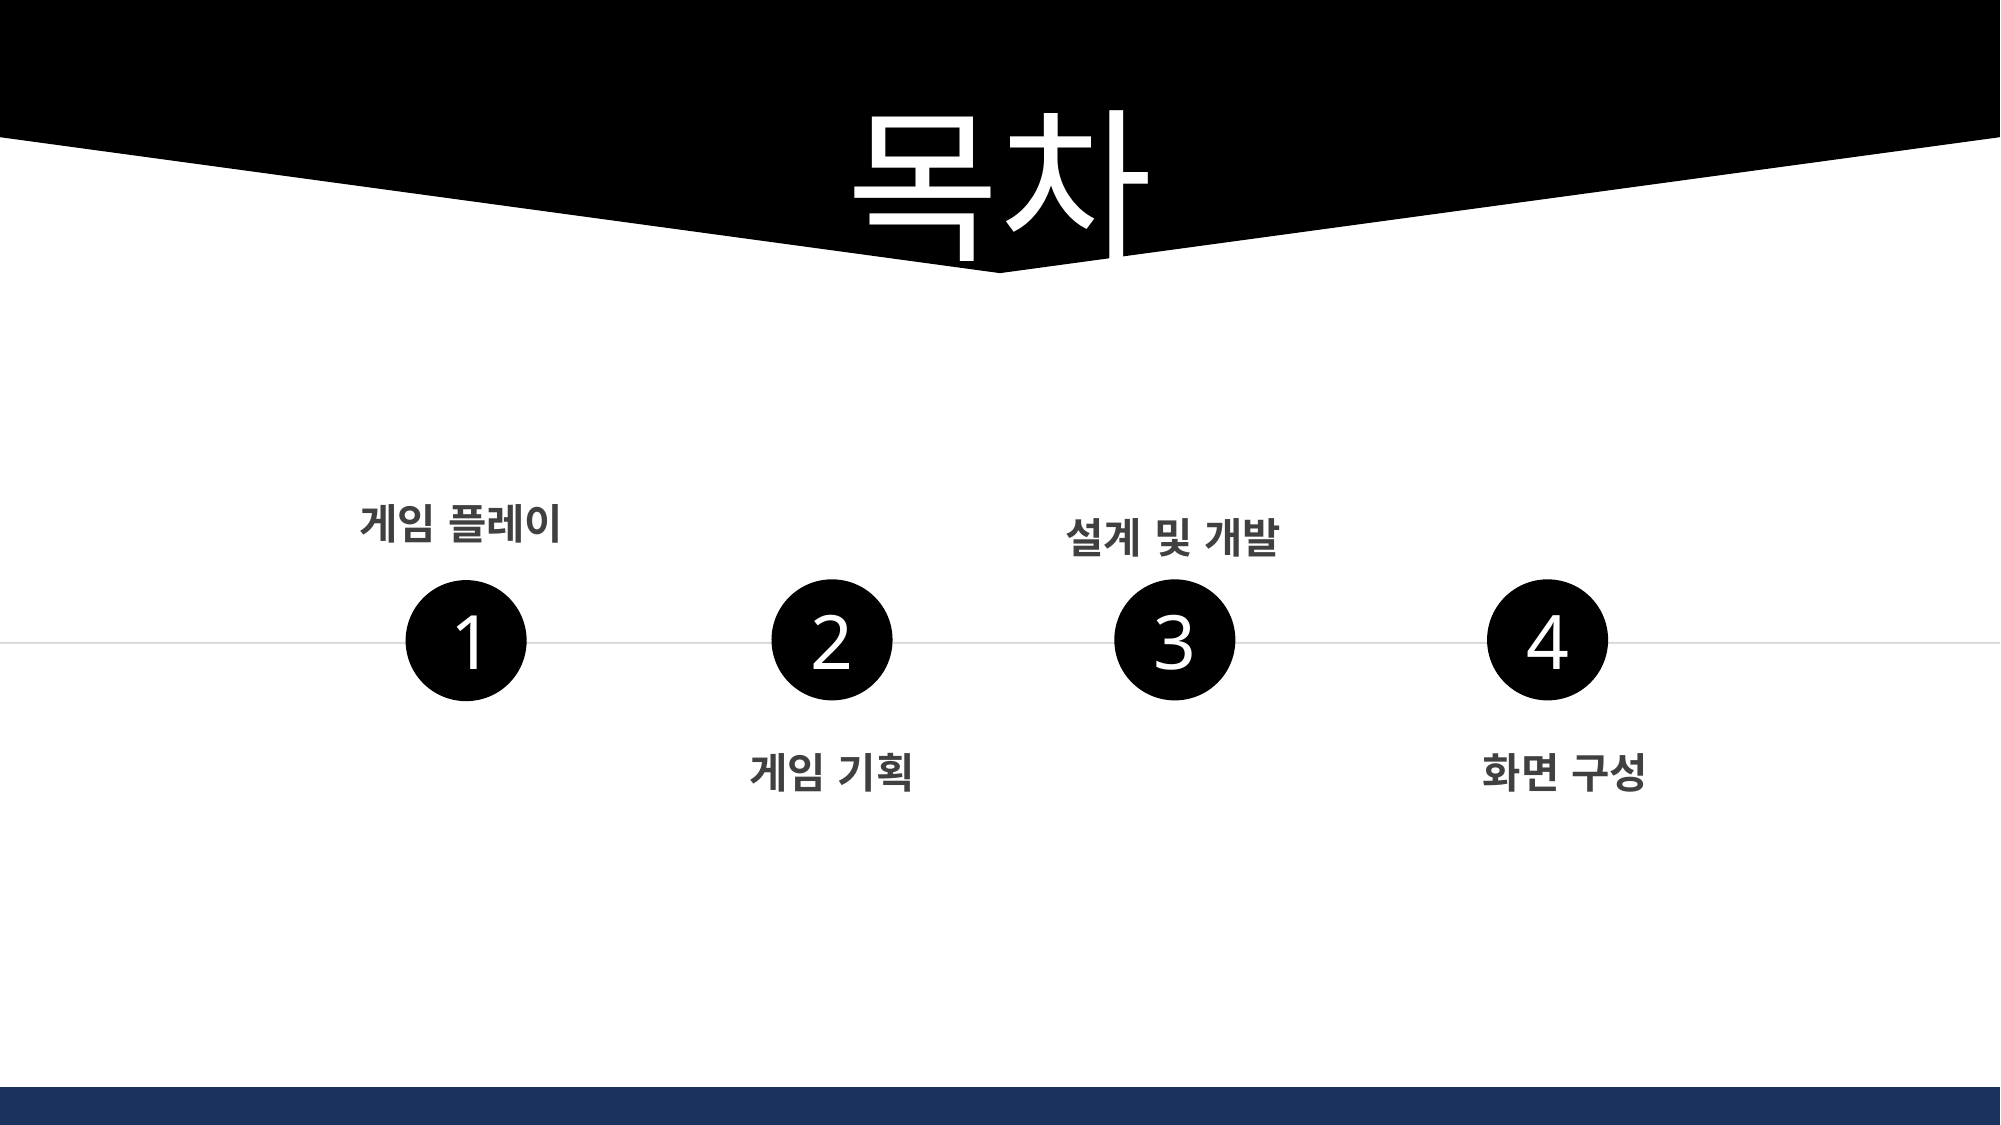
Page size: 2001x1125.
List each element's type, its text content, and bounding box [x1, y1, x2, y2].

text_box [0, 1086, 2000, 1125]
text_box 게임 플레이 [293, 490, 630, 556]
text_box 설계 및 개발 [998, 504, 1349, 570]
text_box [405, 579, 1609, 702]
text_box 목차 [768, 74, 1232, 290]
text_box [0, 0, 2000, 243]
text_box 게임 기획 [635, 739, 1029, 805]
text_box 화면 구성 [1383, 739, 1749, 805]
